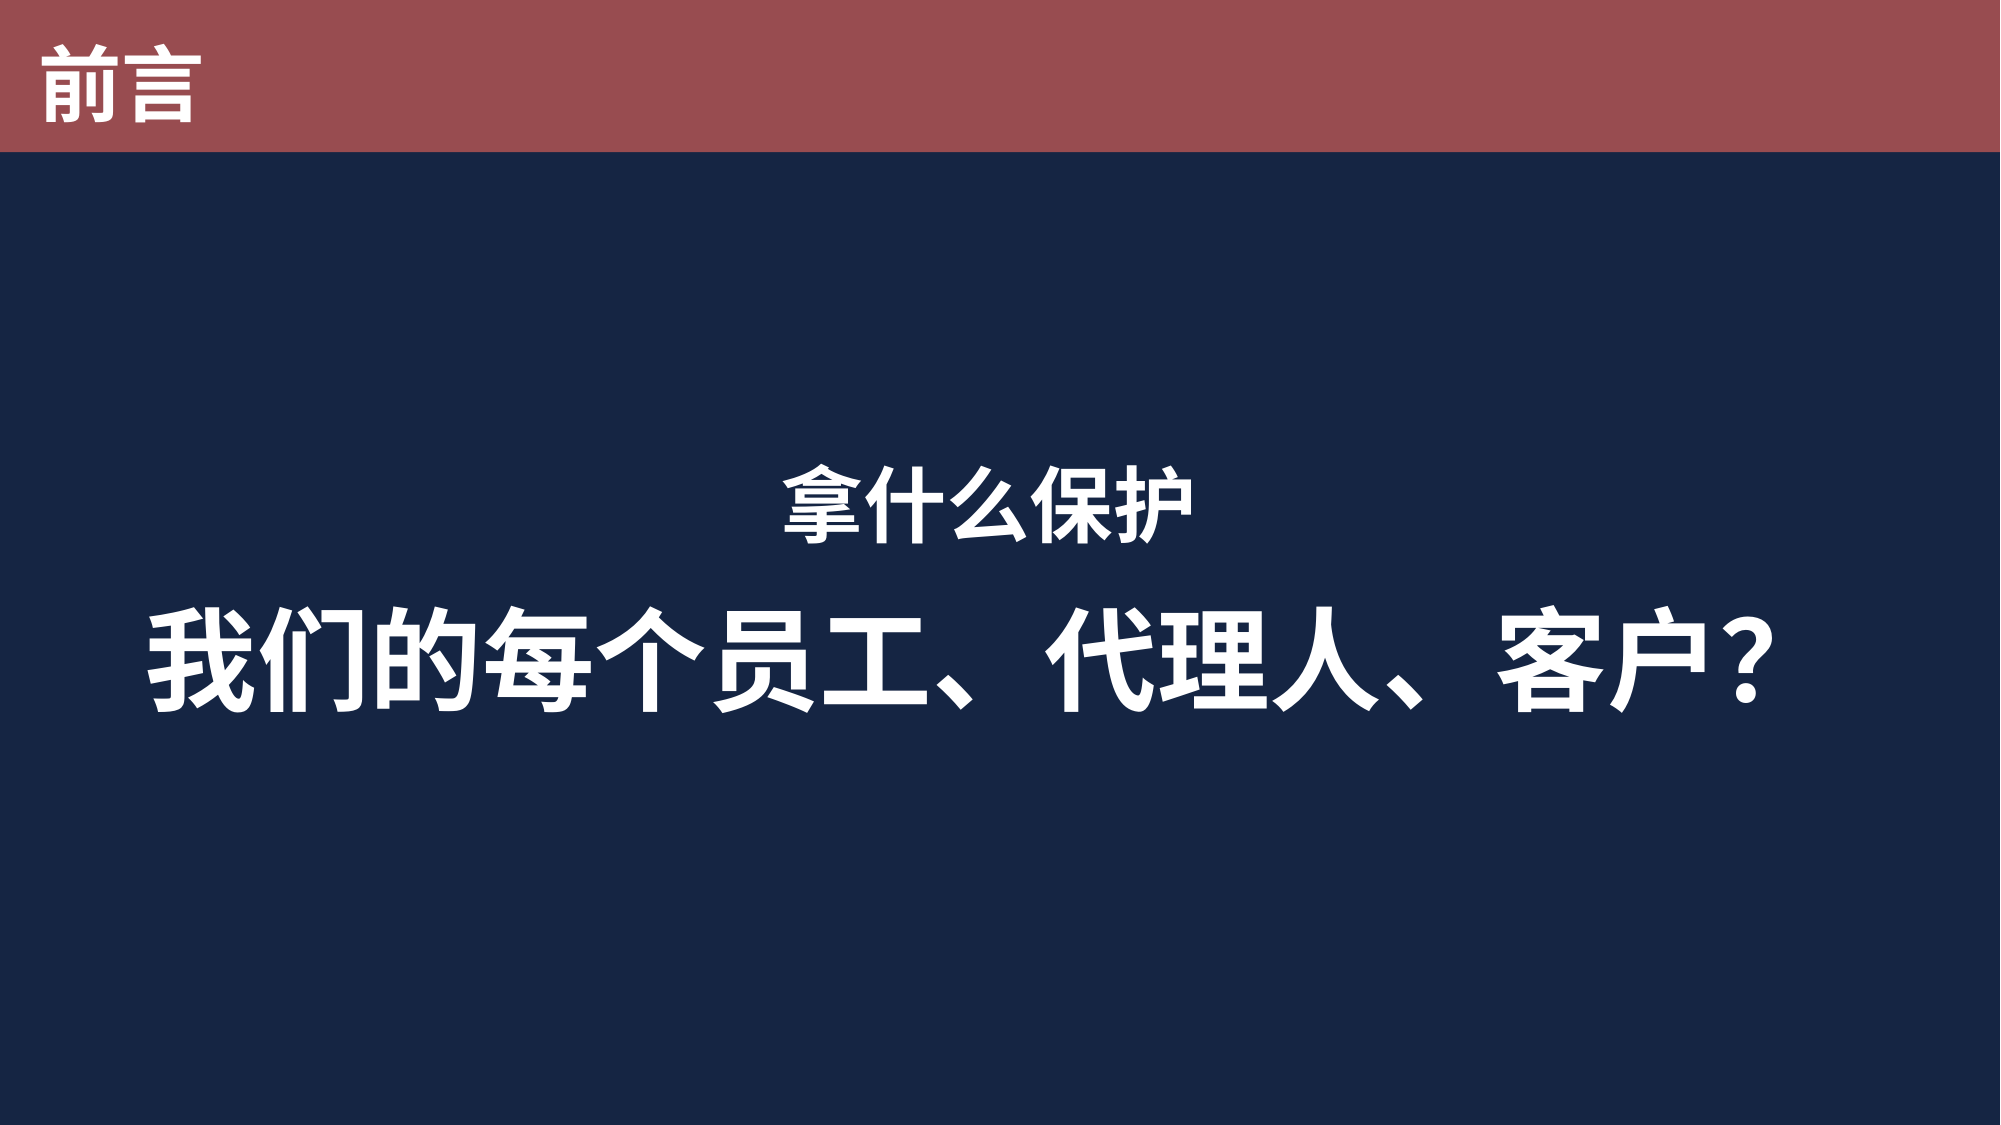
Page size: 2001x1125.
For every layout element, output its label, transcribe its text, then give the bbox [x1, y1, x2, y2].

text_box 拿什么保护 我们的每个员工、代理人、客户？ [121, 445, 1856, 733]
text_box [0, 0, 2000, 153]
text_box 前言 [23, 24, 686, 140]
